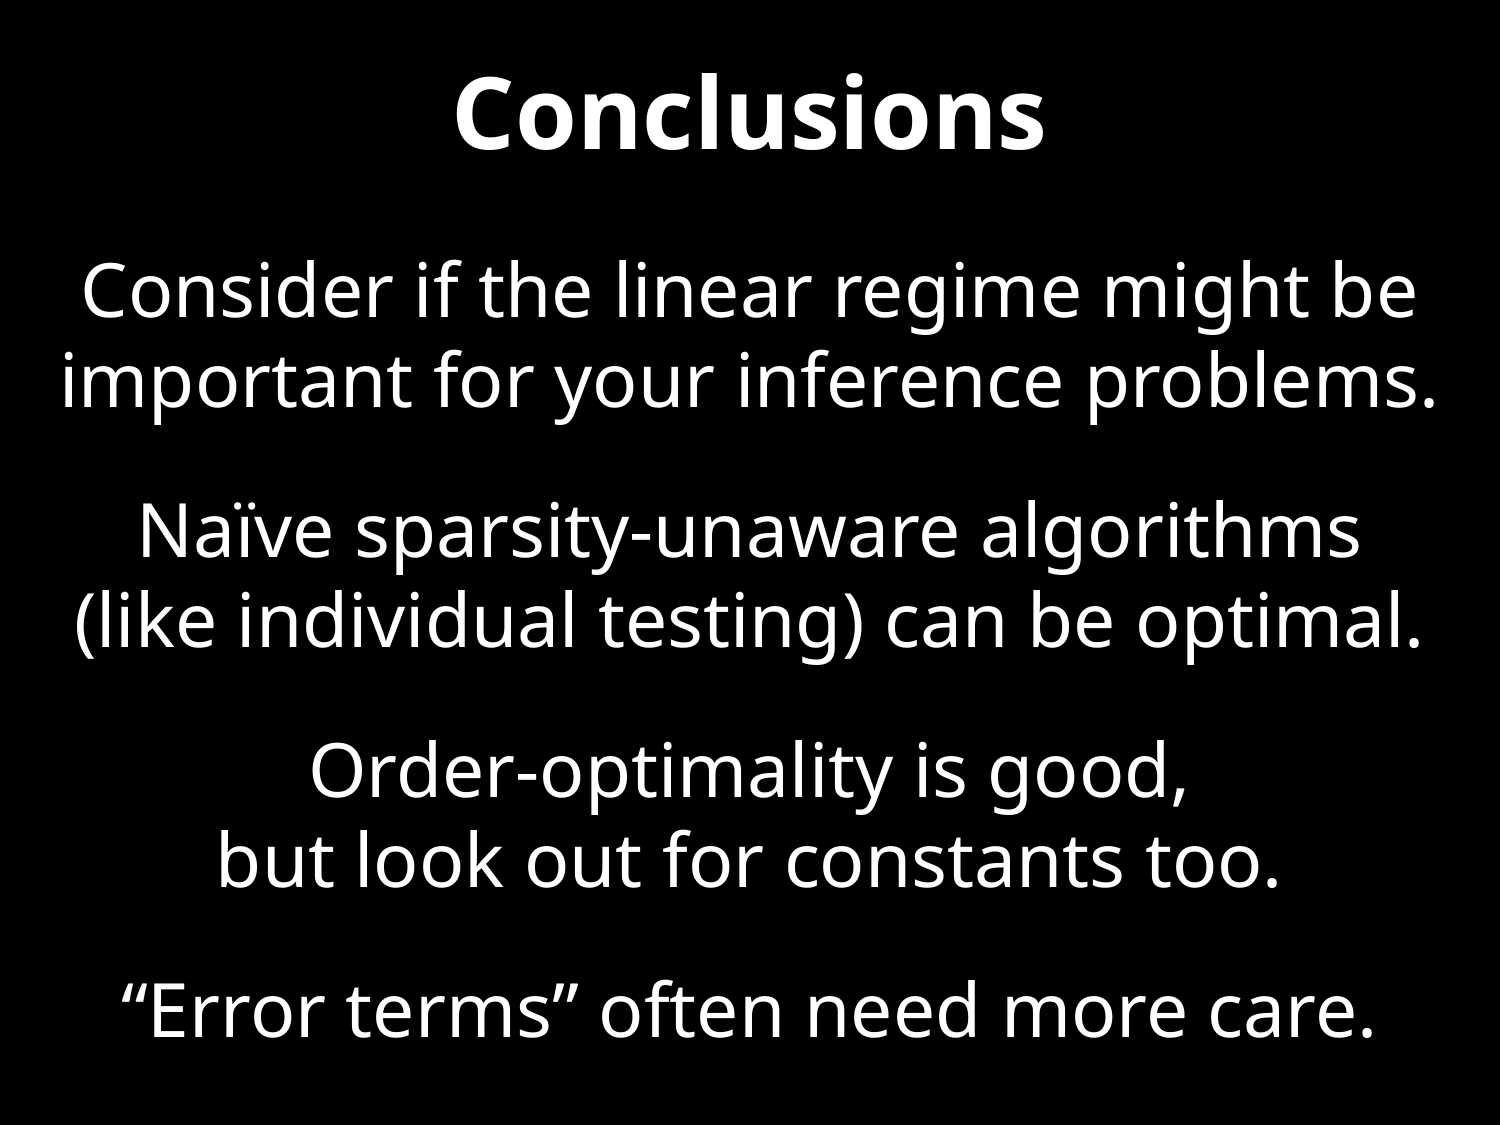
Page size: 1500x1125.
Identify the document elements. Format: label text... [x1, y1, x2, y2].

title Conclusions [0, 55, 1500, 235]
list Consider if the linear regime might be important for your inference problems. Naïve sparsity-unaware algorithms (like individual testing) can be optimal. Order-optimality is good, but look out for constants too. “Error terms” often need more care. [0, 235, 1500, 1125]
